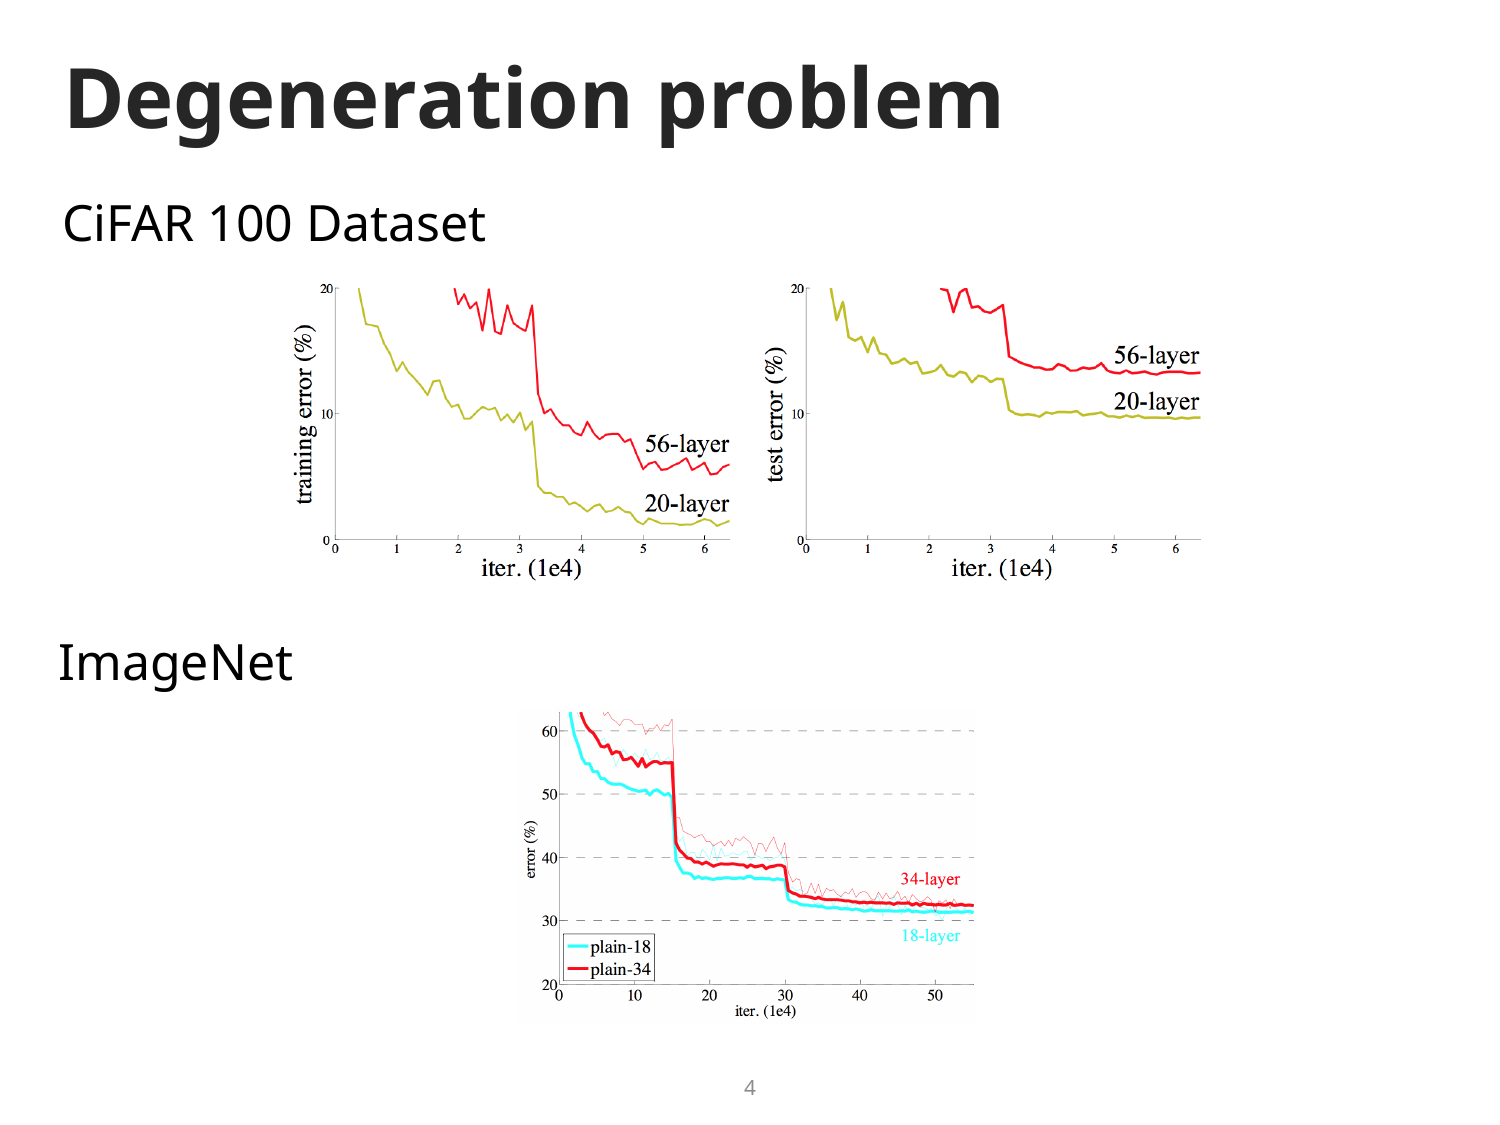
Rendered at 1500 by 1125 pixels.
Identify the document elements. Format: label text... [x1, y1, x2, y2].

slide_number 4 [575, 1058, 925, 1119]
picture [272, 255, 1228, 587]
text_box ImageNet [43, 623, 309, 698]
title Degeneration problem [48, 41, 1456, 149]
text_box CiFAR 100 Dataset [47, 184, 502, 259]
picture [518, 706, 982, 1024]
